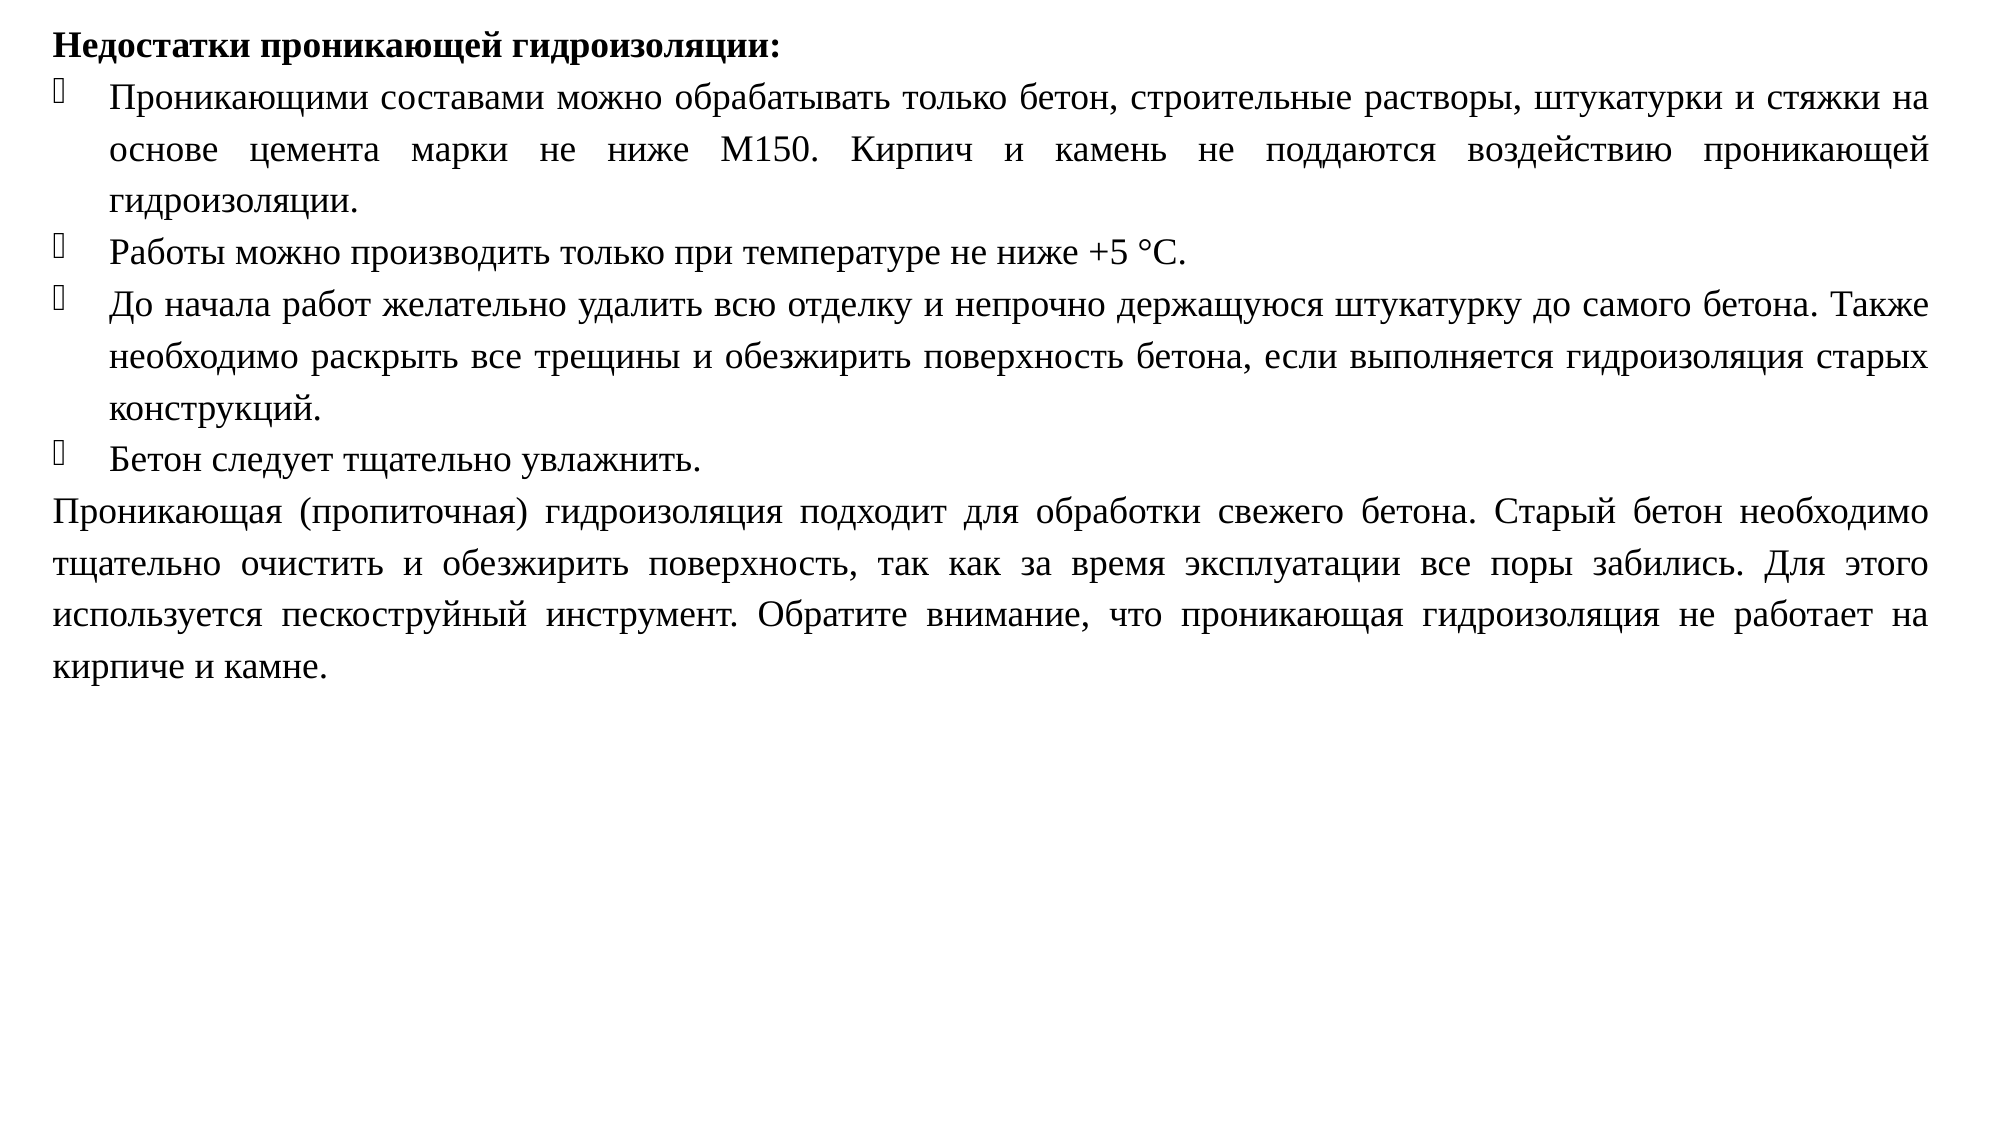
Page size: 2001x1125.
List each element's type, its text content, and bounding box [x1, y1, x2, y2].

text_box Недостатки проникающей гидроизоляции: Проникающими составами можно обрабатывать только бетон, строительные растворы, штукатурки и стяжки на основе цемента марки не ниже М150. Кирпич и камень не поддаются воздействию проникающей гидроизоляции. Работы можно производить только при температуре не ниже +5 °С. До начала работ желательно удалить всю отделку и непрочно держащуюся штукатурку до самого бетона. Также необходимо раскрыть все трещины и обезжирить поверхность бетона, если выполняется гидроизоляция старых конструкций. Бетон следует тщательно увлажнить. Проникающая (пропиточная) гидроизоляция подходит для обработки свежего бетона. Старый бетон необходимо тщательно очистить и обезжирить поверхность, так как за время эксплуатации все поры забились. Для этого используется пескоструйный инструмент. Обратите внимание, что проникающая гидроизоляция не работает на кирпиче и камне. [38, 6, 1946, 694]
